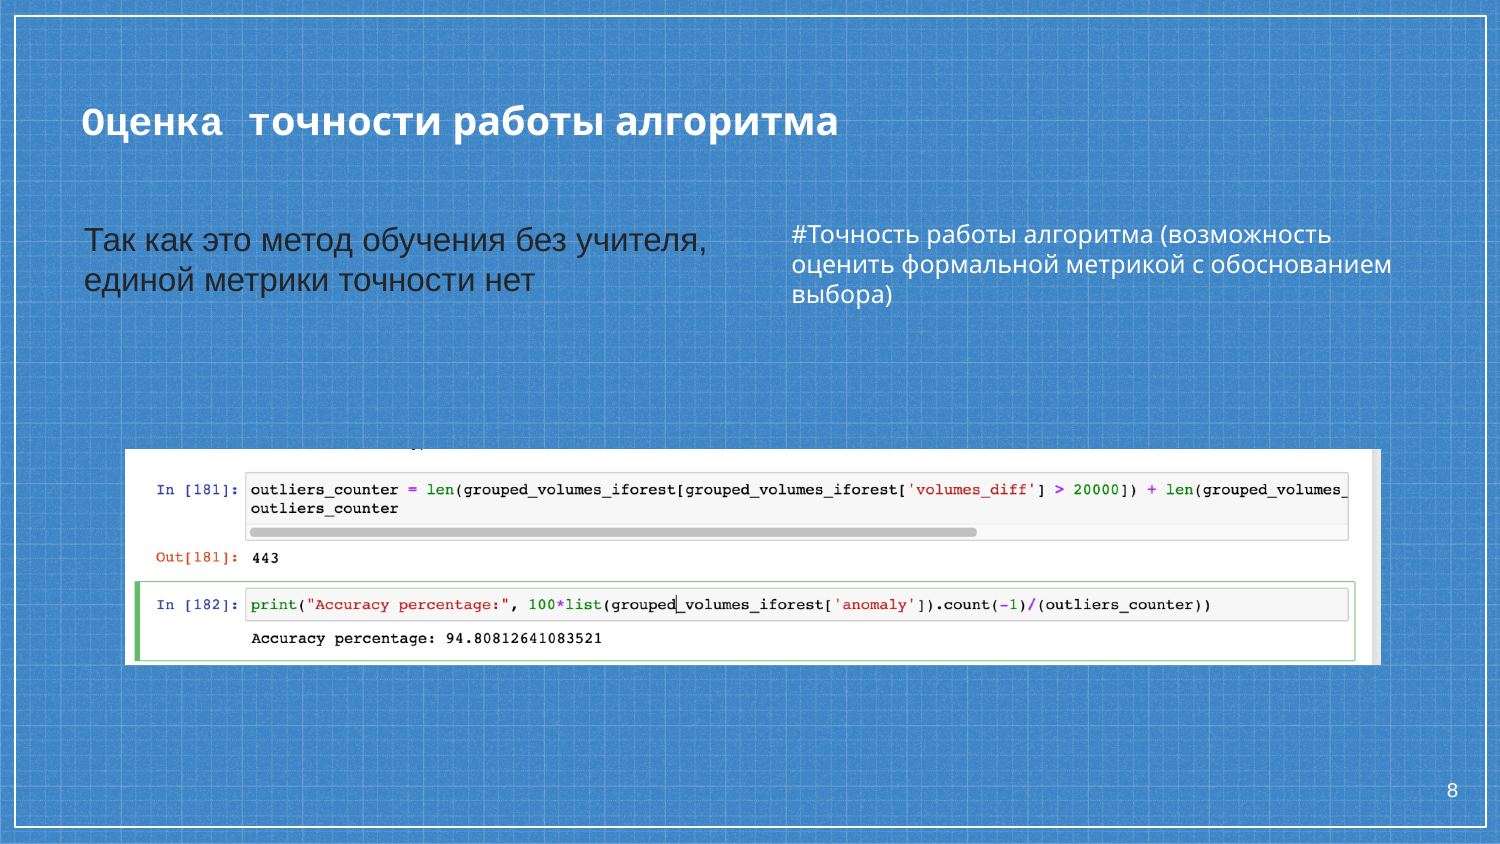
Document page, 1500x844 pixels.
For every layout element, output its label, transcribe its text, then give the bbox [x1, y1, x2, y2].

list Так как это метод обучения без учителя, единой метрики точности нет [69, 203, 725, 815]
picture [0, 0, 1500, 844]
slide_number ‹#› [1398, 761, 1474, 810]
title Оценка точности работы алгоритма [66, 81, 1417, 149]
list #Точность работы алгоритма (возможность оценить формальной метрикой с обоснованием выбора) [776, 203, 1432, 815]
